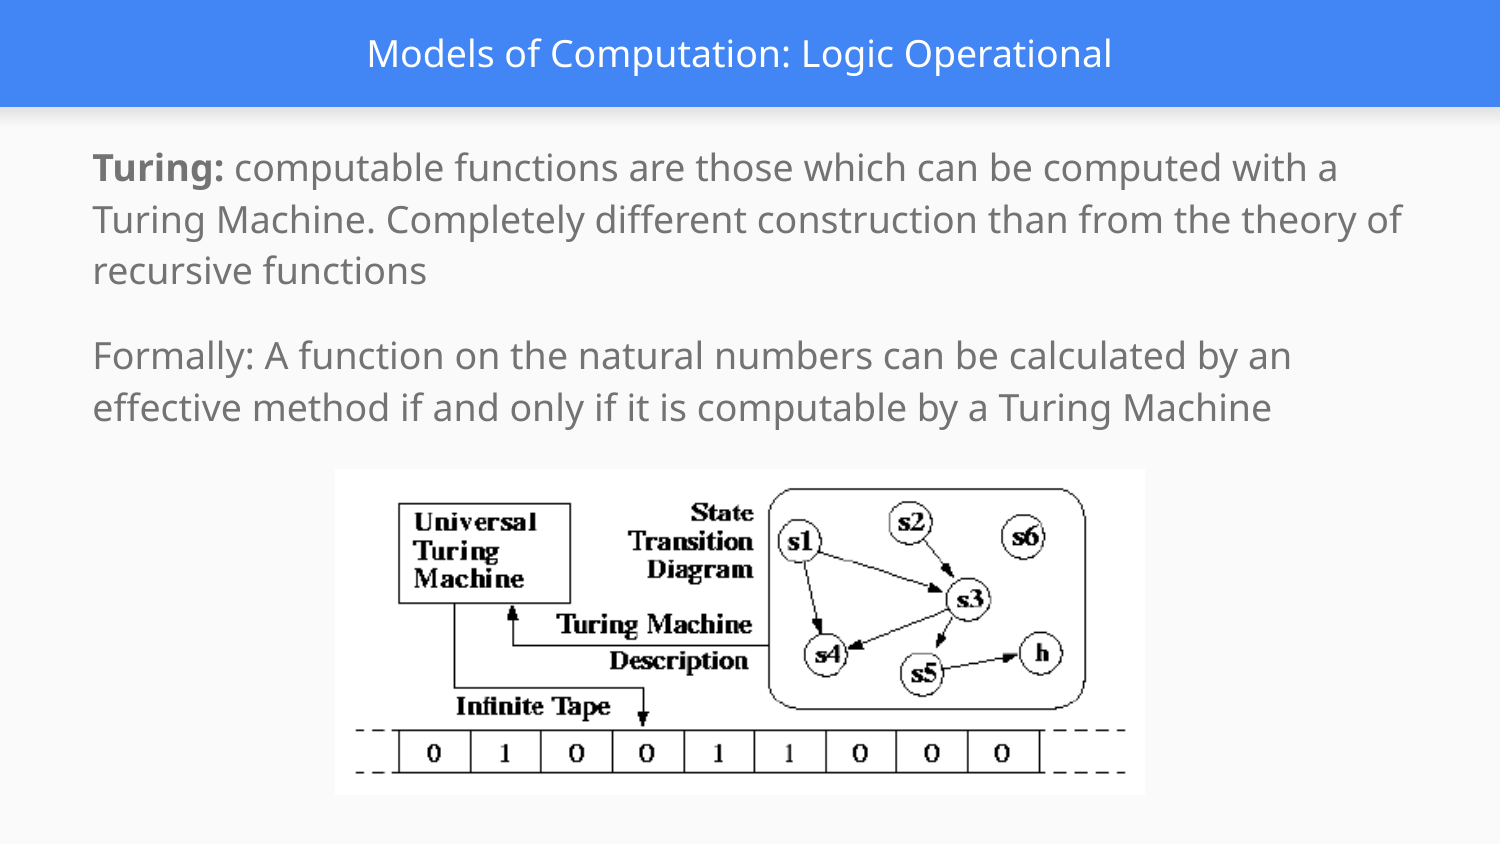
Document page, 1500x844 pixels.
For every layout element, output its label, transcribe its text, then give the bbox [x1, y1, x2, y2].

title Models of Computation: Logic Operational [16, 2, 1464, 102]
picture [335, 468, 1145, 795]
list Turing: computable functions are those which can be computed with a Turing Machine. Completely different construction than from the theory of recursive functions Formally: A function on the natural numbers can be calculated by an effective method if and only if it is computable by a Turing Machine [77, 122, 1427, 760]
